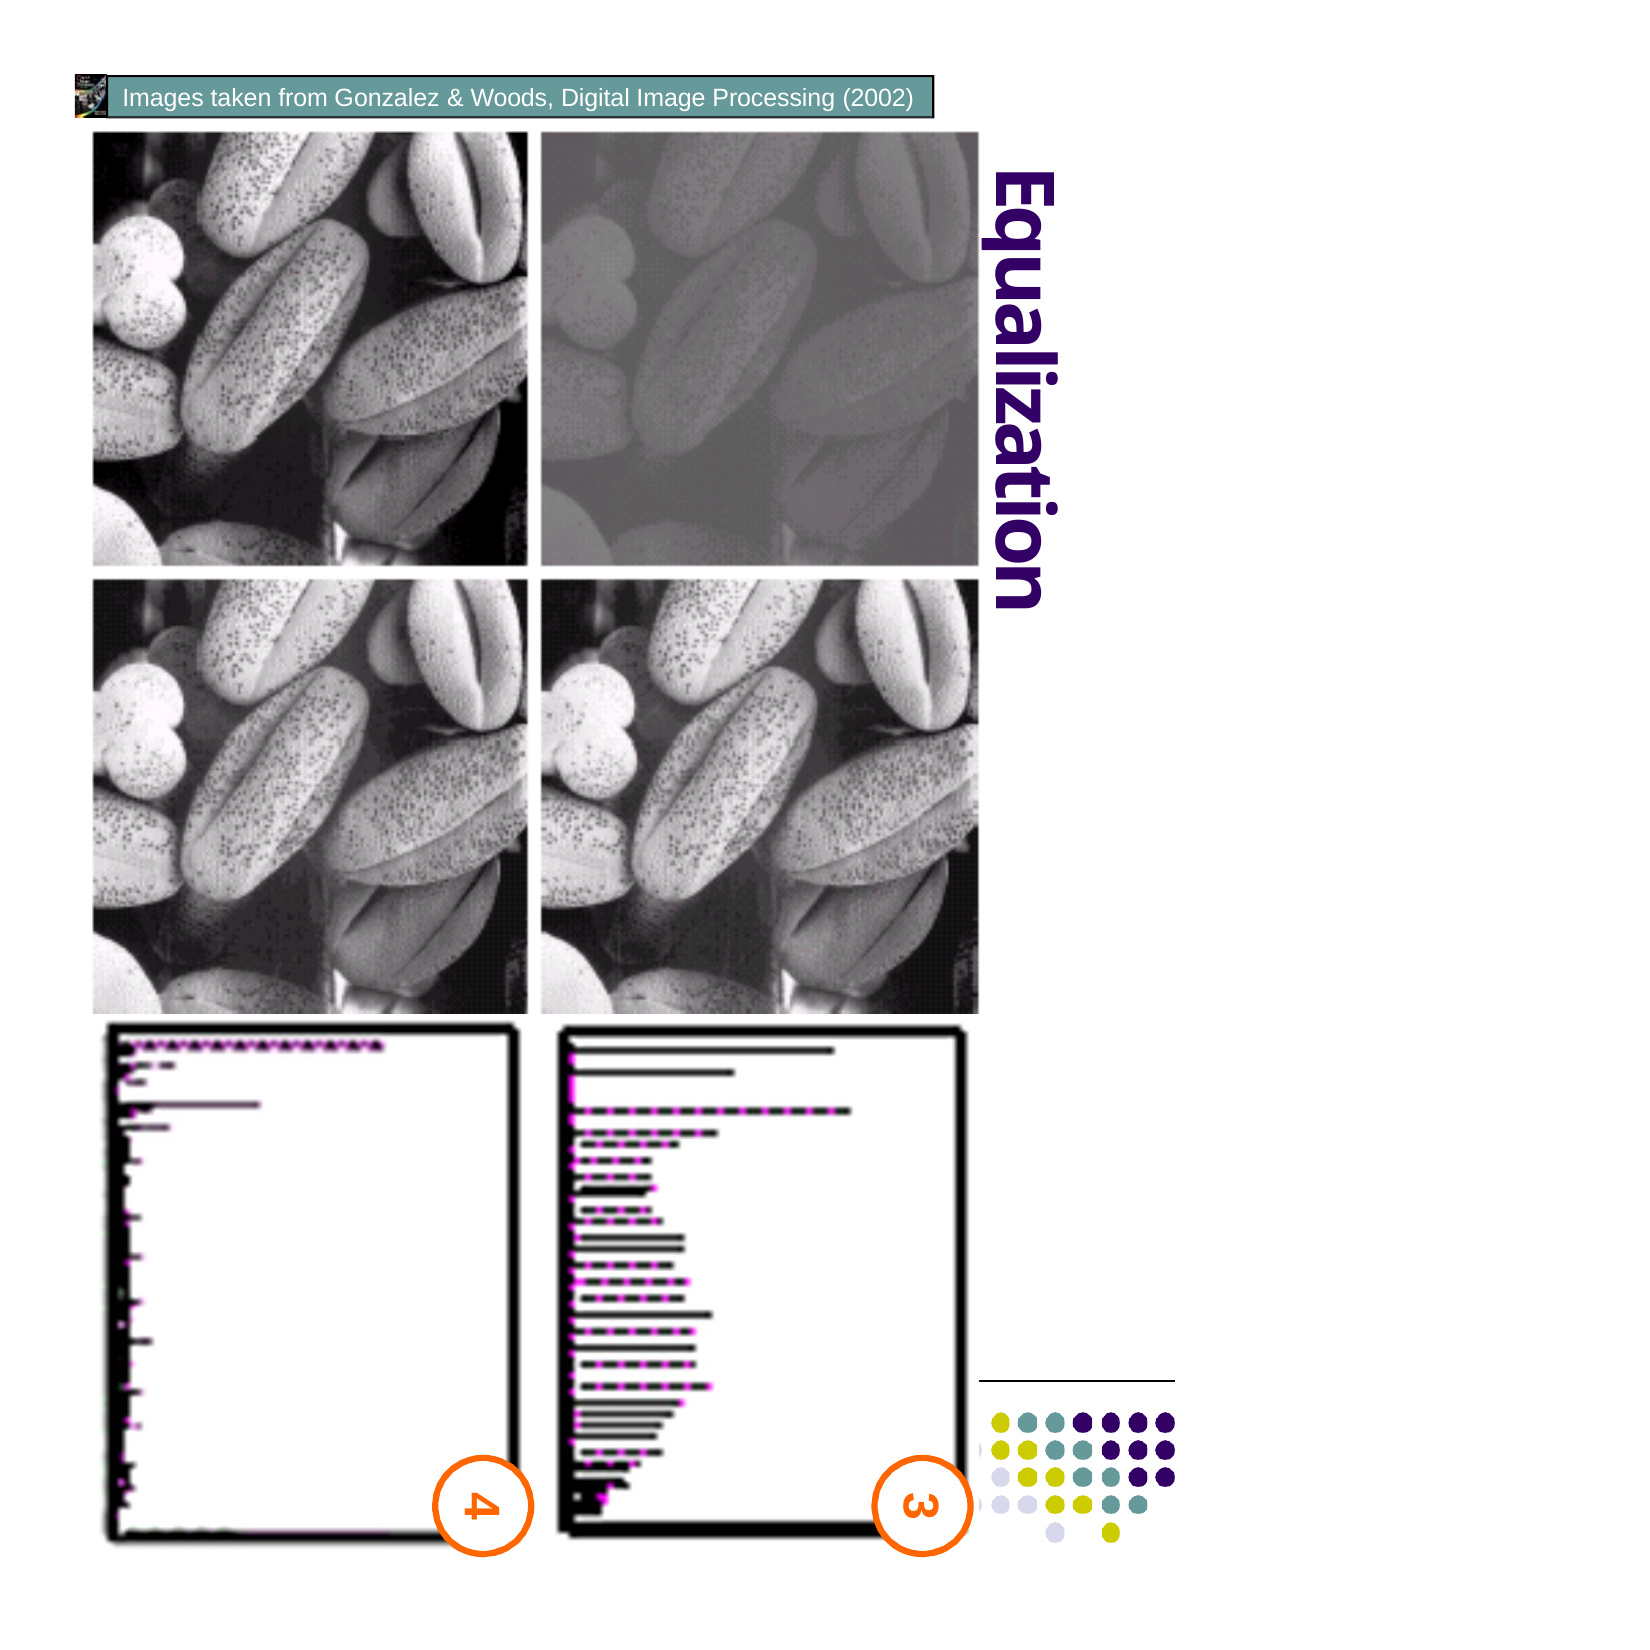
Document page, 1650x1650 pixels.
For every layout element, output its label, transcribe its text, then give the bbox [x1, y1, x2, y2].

picture [1072, 1467, 1093, 1487]
picture [1045, 1522, 1065, 1543]
text_box [432, 1454, 535, 1558]
text_box [109, 111, 932, 116]
picture [1017, 1467, 1038, 1487]
picture [1045, 1440, 1065, 1460]
picture [1101, 1440, 1120, 1460]
picture [1072, 1495, 1093, 1514]
text_box [81, 1008, 980, 1573]
text_box [439, 1461, 528, 1551]
picture [1017, 1495, 1038, 1514]
picture [1072, 1440, 1093, 1460]
picture [991, 1412, 1010, 1433]
picture [991, 1467, 1010, 1487]
text_box [106, 75, 935, 119]
text_box [83, 122, 982, 1014]
picture [1101, 1522, 1120, 1543]
picture [1128, 1440, 1148, 1460]
picture [1017, 1412, 1038, 1433]
text_box [878, 1461, 967, 1551]
picture [1155, 1440, 1175, 1460]
picture [1045, 1412, 1065, 1433]
picture [1101, 1412, 1120, 1433]
text_box Equalization Examples [982, 163, 1060, 921]
picture [991, 1440, 1010, 1460]
picture [1155, 1467, 1175, 1487]
picture [1045, 1467, 1065, 1487]
picture [991, 1495, 1010, 1514]
picture [1072, 1412, 1093, 1433]
picture [1128, 1412, 1148, 1433]
text_box [871, 1454, 974, 1558]
text_box 3 [891, 1490, 952, 1523]
picture [1045, 1495, 1065, 1514]
picture [1101, 1467, 1120, 1487]
picture [1017, 1440, 1038, 1460]
text_box 4 [452, 1490, 513, 1523]
picture [1155, 1412, 1175, 1433]
picture [1128, 1467, 1148, 1487]
picture [1101, 1495, 1120, 1514]
text_box [74, 74, 108, 118]
picture [1128, 1495, 1148, 1514]
text_box Images taken from Gonzalez & Woods, Digital Image Processing (2002) [107, 78, 934, 111]
